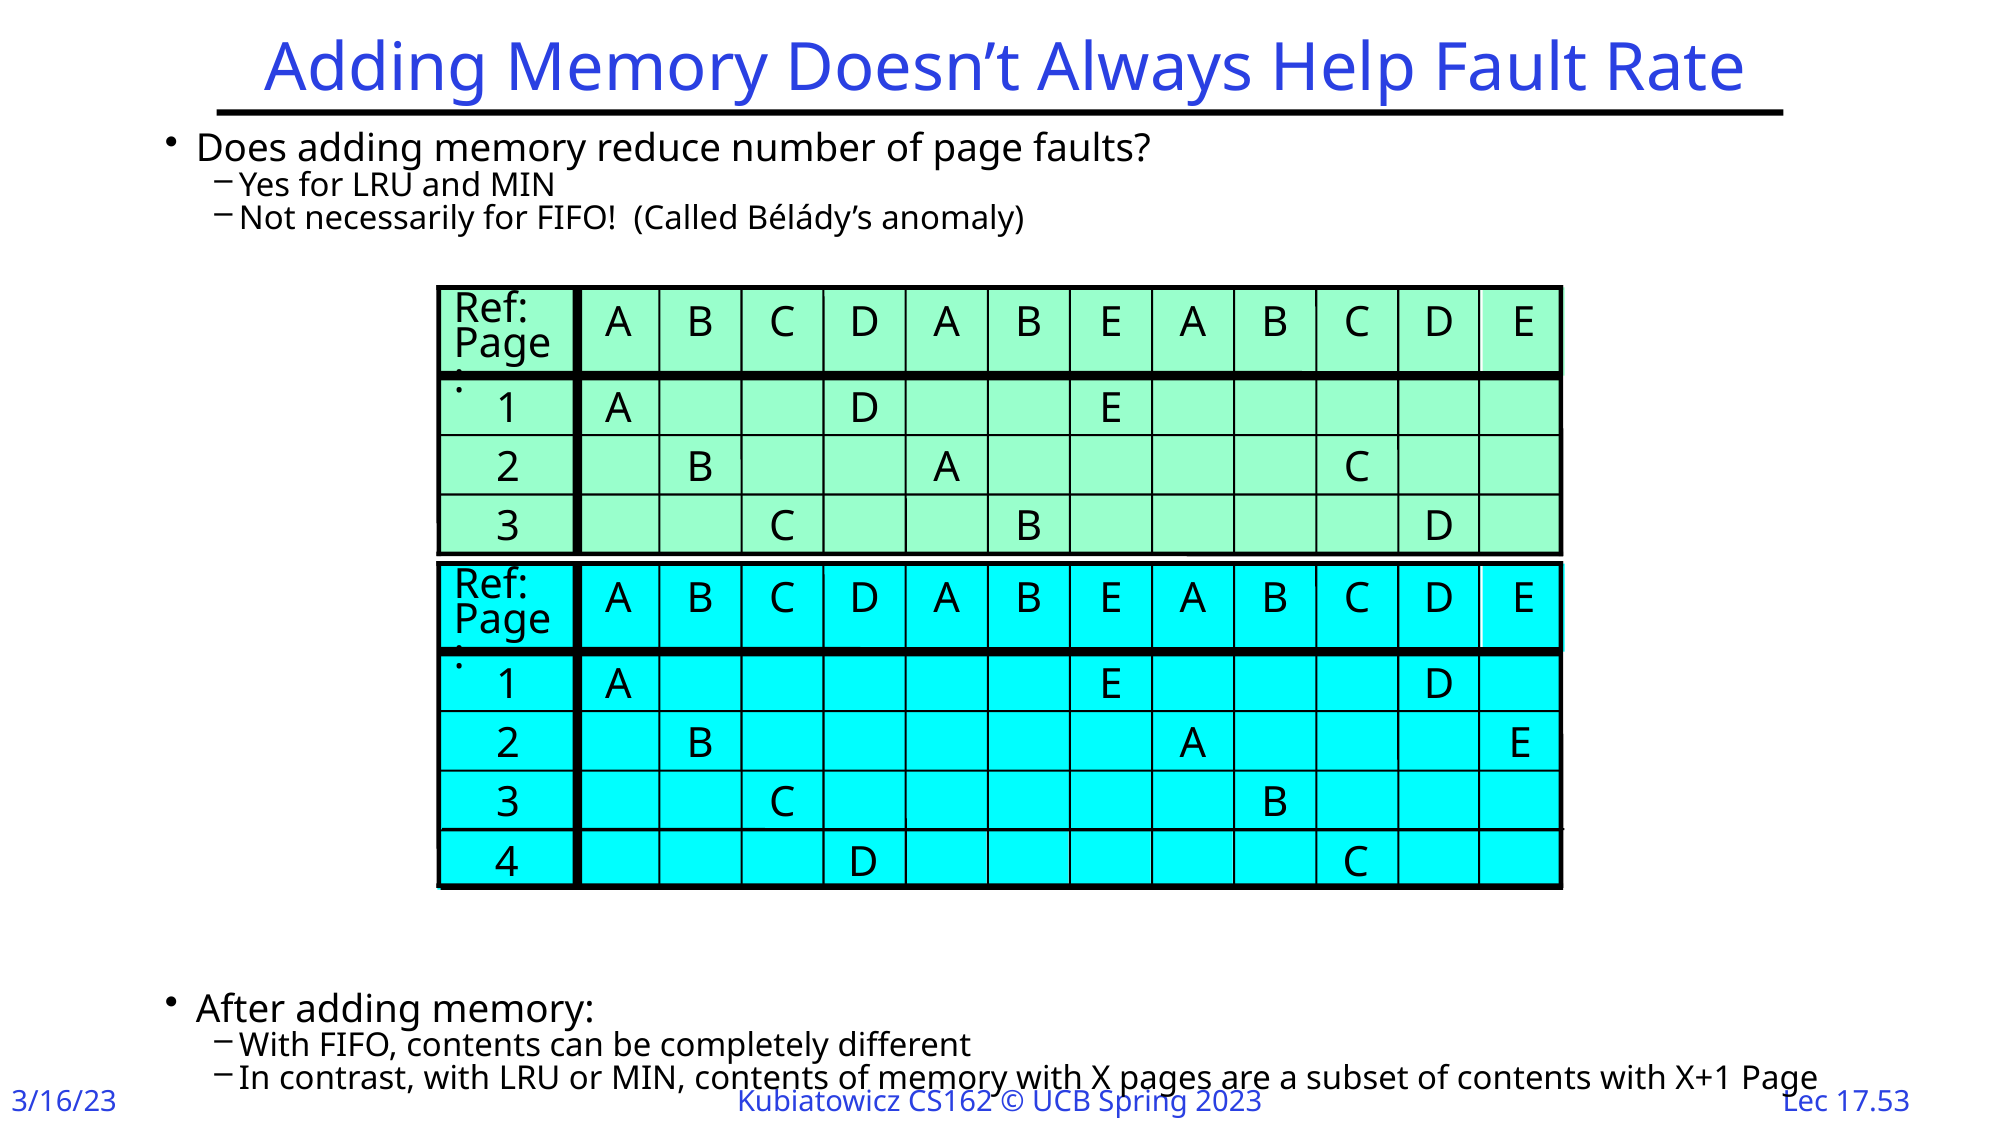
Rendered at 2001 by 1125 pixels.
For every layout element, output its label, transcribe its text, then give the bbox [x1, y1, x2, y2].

list Does adding memory reduce number of page faults? Yes for LRU and MIN Not necessarily for FIFO! (Called Bélády’s anomaly) After adding memory: With FIFO, contents can be completely different In contrast, with LRU or MIN, contents of memory with X pages are a subset of contents with X+1 Page [150, 125, 1850, 1125]
title Adding Memory Doesn’t Always Help Fault Rate [249, 24, 1763, 113]
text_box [438, 287, 1565, 555]
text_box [437, 563, 1565, 891]
